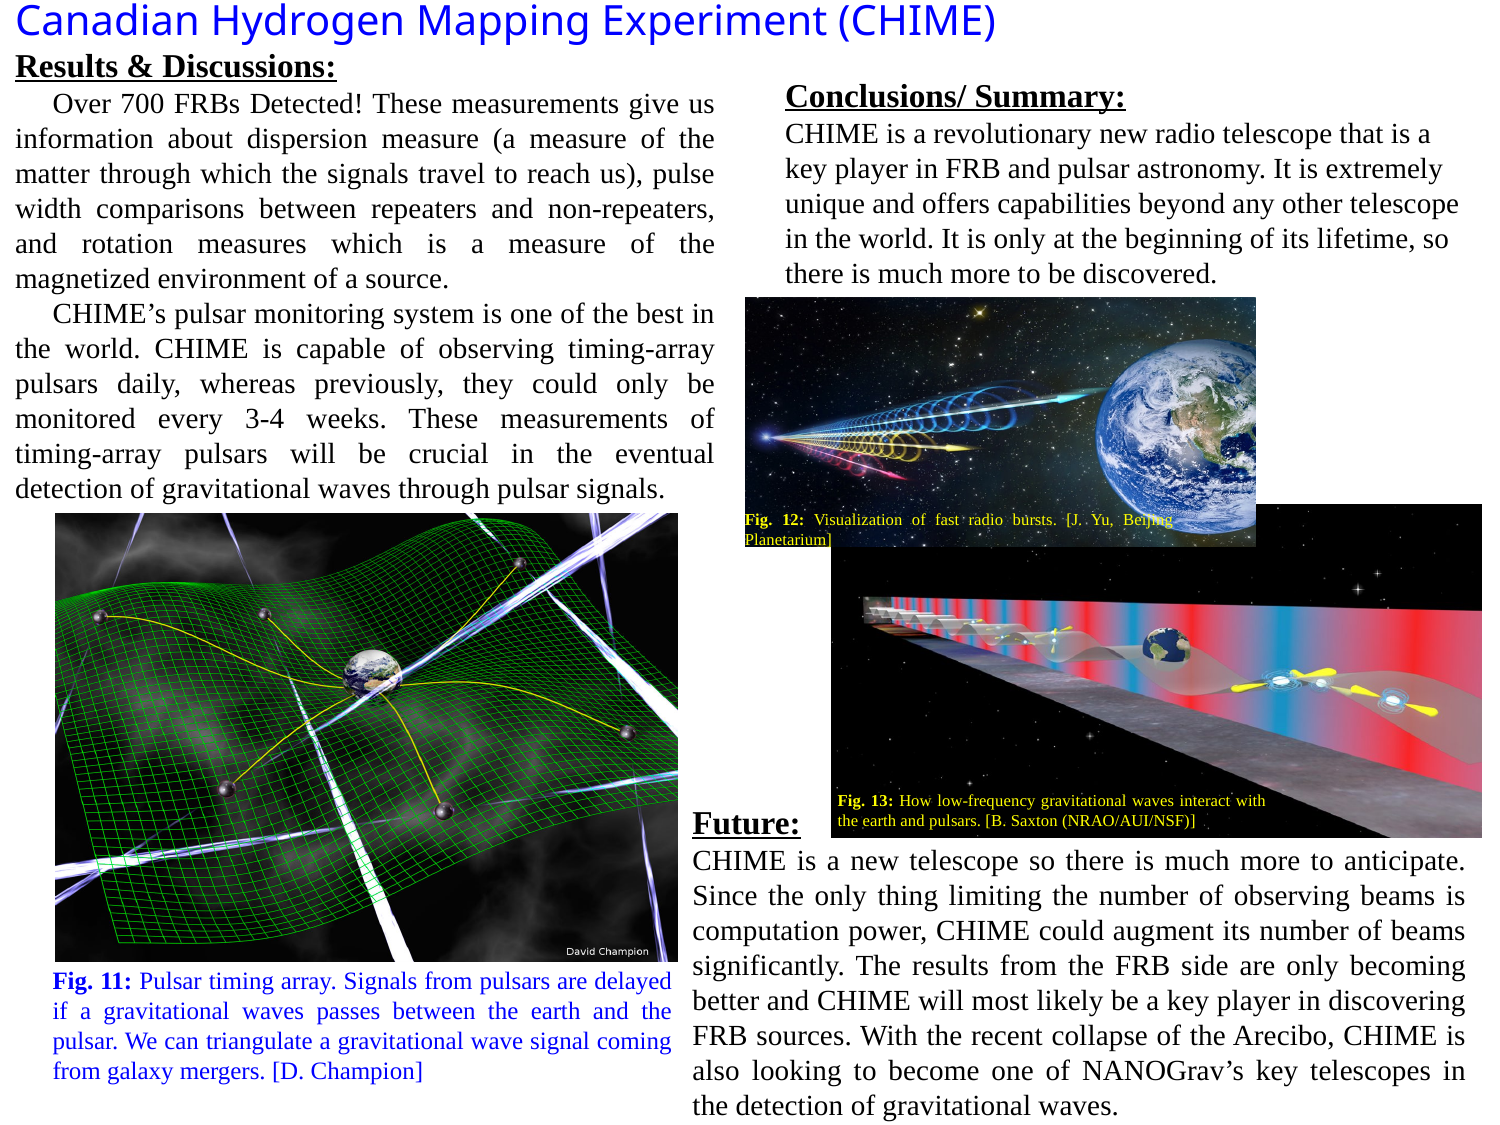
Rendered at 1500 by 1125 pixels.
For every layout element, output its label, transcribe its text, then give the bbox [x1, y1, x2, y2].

picture [55, 512, 678, 962]
text_box Results & Discussions: Over 700 FRBs Detected! These measurements give us information about dispersion measure (a measure of the matter through which the signals travel to reach us), pulse width comparisons between repeaters and non-repeaters, and rotation measures which is a measure of the magnetized environment of a source. CHIME’s pulsar monitoring system is one of the best in the world. CHIME is capable of observing timing-array pulsars daily, whereas previously, they could only be monitored every 3-4 weeks. These measurements of timing-array pulsars will be crucial in the eventual detection of gravitational waves through pulsar signals. [0, 70, 731, 505]
text_box Future: CHIME is a new telescope so there is much more to anticipate. Since the only thing limiting the number of observing beams is computation power, CHIME could augment its number of beams significantly. The results from the FRB side are only becoming better and CHIME will most likely be a key player in discovering FRB sources. With the recent collapse of the Arecibo, CHIME is also looking to become one of NANOGrav’s key telescopes in the detection of gravitational waves. [683, 786, 1482, 1125]
text_box Fig. 12: Visualization of fast radio bursts. [J. Yu, Beijing Planetarium] [729, 493, 826, 586]
text_box Fig. 13: How low-frequency gravitational waves interact with the earth and pulsars. [B. Saxton (NRAO/AUI/NSF)] [822, 774, 1282, 867]
picture [745, 296, 1483, 839]
text_box Canadian Hydrogen Mapping Experiment (CHIME) [0, 0, 1448, 70]
text_box Conclusions/ Summary: CHIME is a revolutionary new radio telescope that is a key player in FRB and pulsar astronomy. It is extremely unique and offers capabilities beyond any other telescope in the world. It is only at the beginning of its lifetime, so there is much more to be discovered. [770, 59, 1487, 328]
text_box Fig. 11: Pulsar timing array. Signals from pulsars are delayed if a gravitational waves passes between the earth and the pulsar. We can triangulate a gravitational wave signal coming from galaxy mergers. [D. Champion] [37, 949, 688, 1125]
